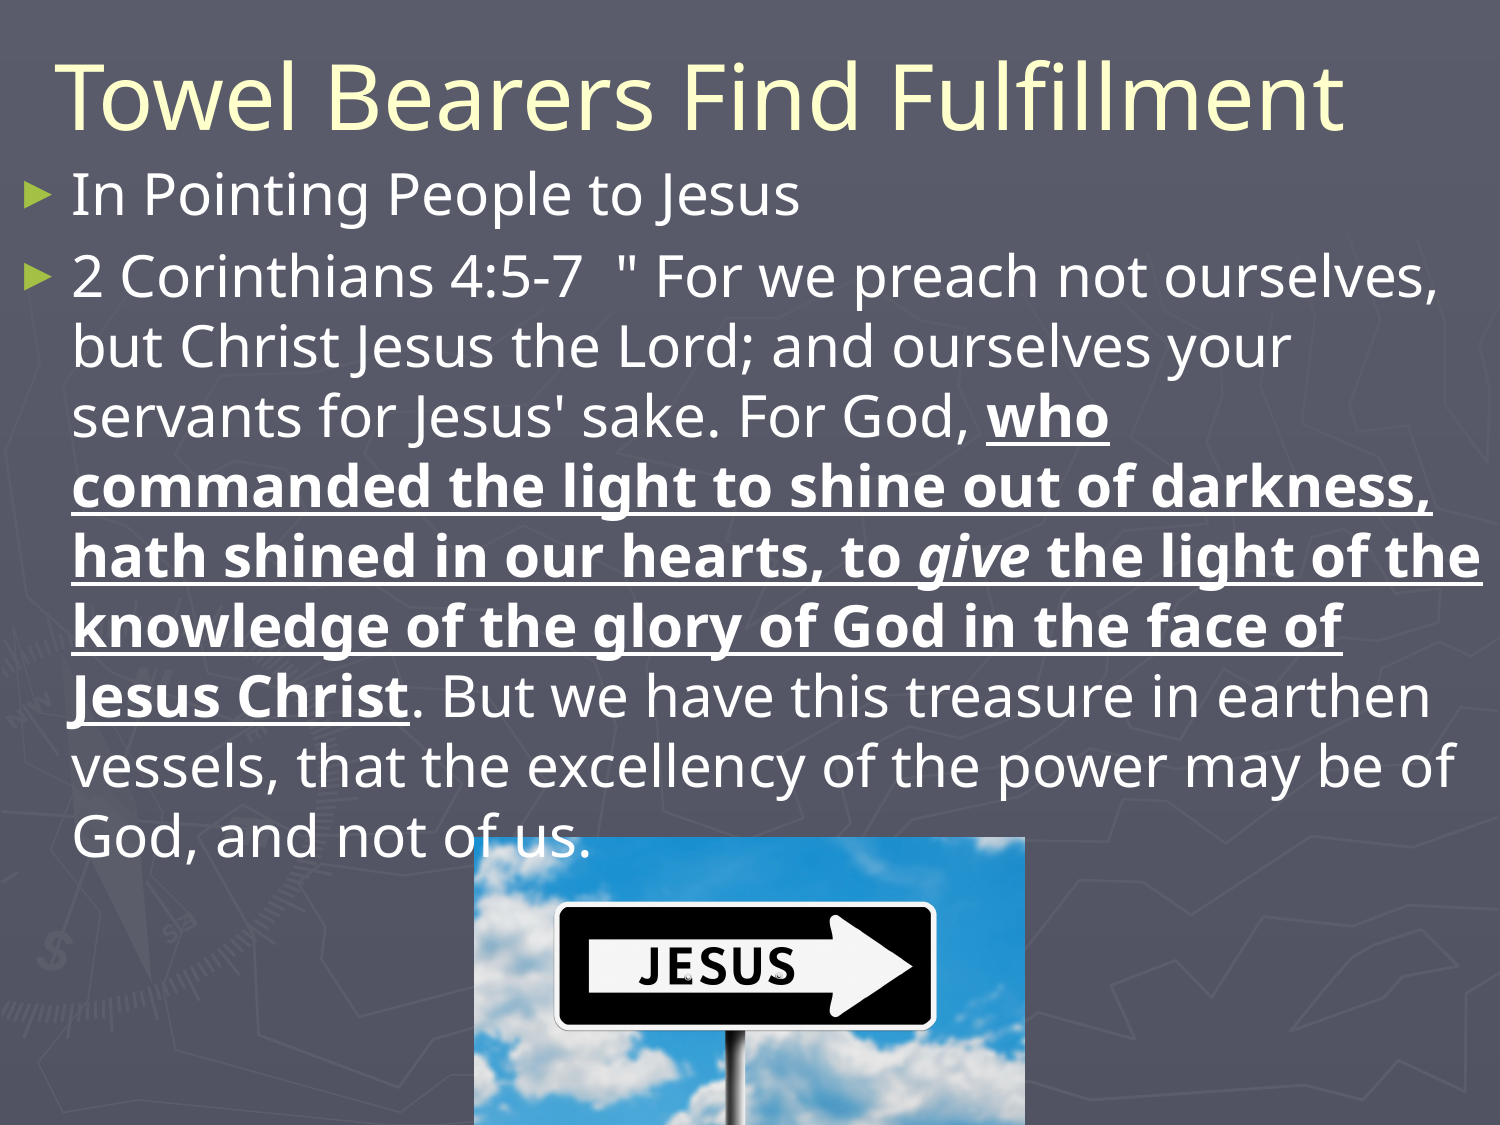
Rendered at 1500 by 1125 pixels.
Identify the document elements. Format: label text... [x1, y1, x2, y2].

picture [474, 837, 1025, 1125]
title Towel Bearers Find Fulfillment [0, 0, 1401, 149]
list In Pointing People to Jesus 2 Corinthians 4:5-7 " For we preach not ourselves, but Christ Jesus the Lord; and ourselves your servants for Jesus' sake. For God, who commanded the light to shine out of darkness, hath shined in our hearts, to give the light of the knowledge of the glory of God in the face of Jesus Christ. But we have this treasure in earthen vessels, that the excellency of the power may be of God, and not of us. [0, 149, 1500, 963]
